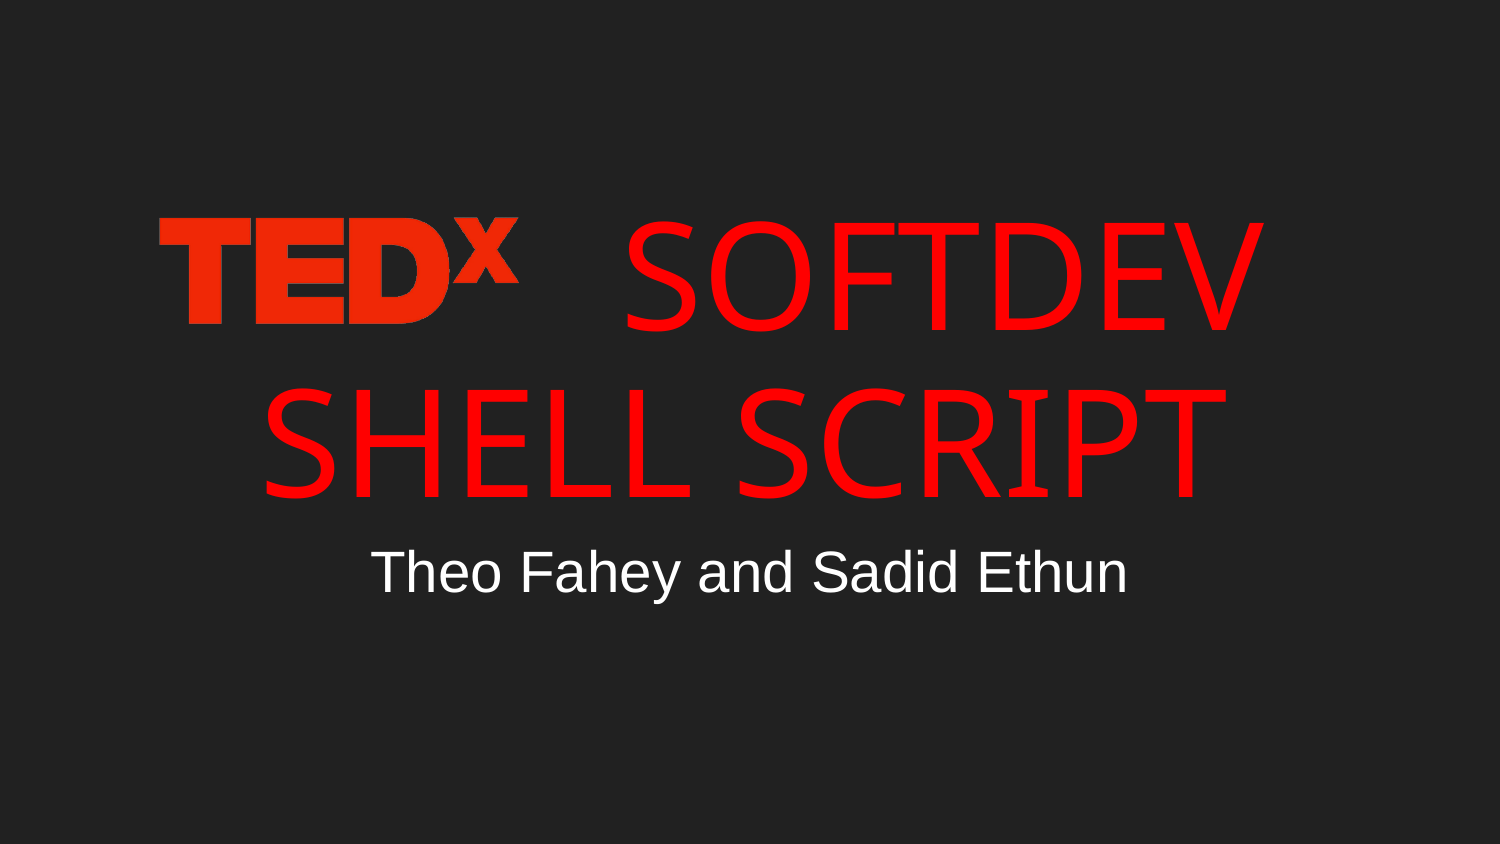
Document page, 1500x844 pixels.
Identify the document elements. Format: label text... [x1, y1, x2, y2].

title SHELL SCRIPT [152, 347, 1336, 519]
picture [158, 216, 520, 325]
title SOFTDEV [544, 179, 1342, 376]
subtitle Theo Fahey and Sadid Ethun [51, 519, 1449, 650]
